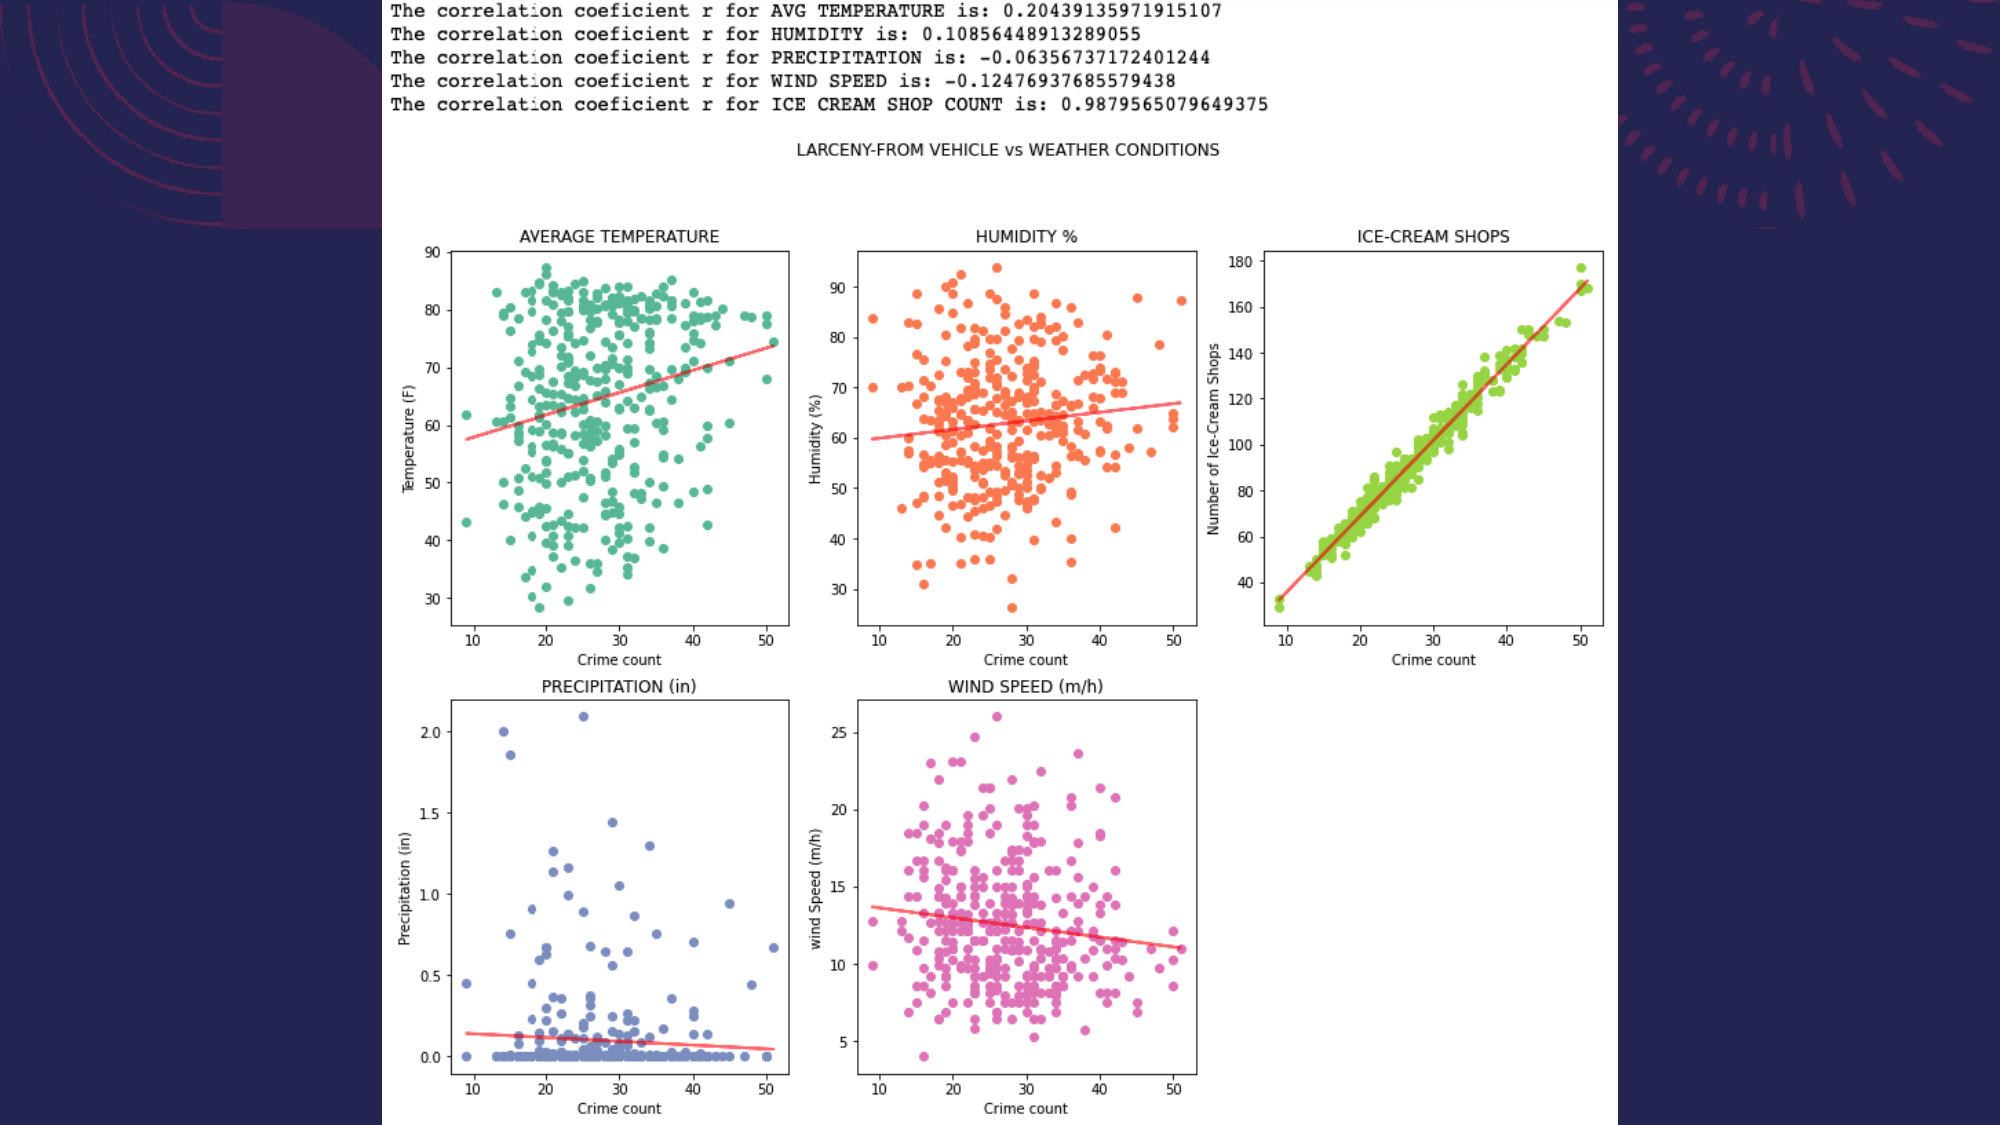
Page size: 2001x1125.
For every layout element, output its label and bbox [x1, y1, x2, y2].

picture [382, 0, 1618, 1125]
